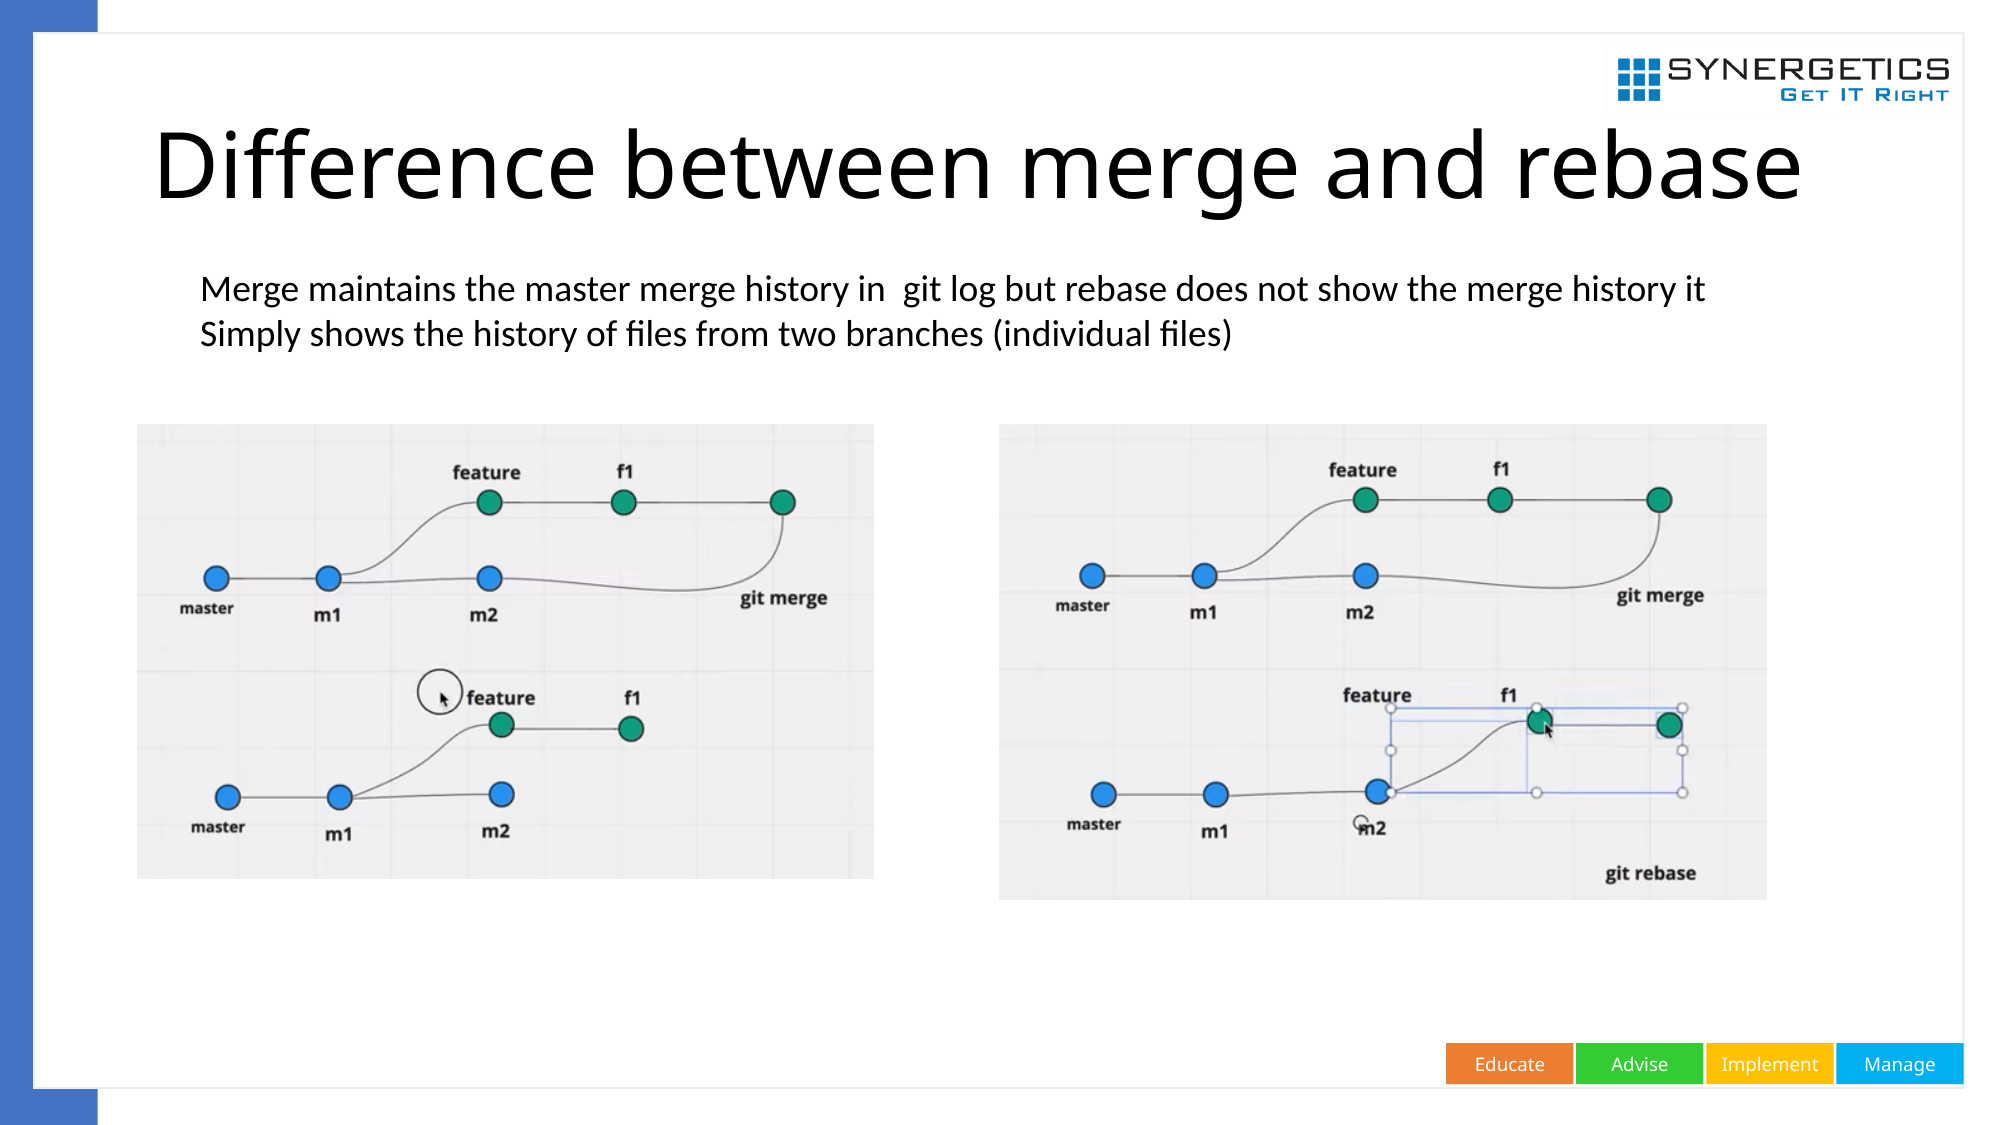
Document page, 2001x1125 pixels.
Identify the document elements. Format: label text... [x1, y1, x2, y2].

text_box Merge maintains the master merge history in git log but rebase does not show the merge history it Simply shows the history of files from two branches (individual files) [185, 257, 1732, 407]
title Difference between merge and rebase [137, 59, 1863, 278]
picture [999, 424, 1767, 900]
picture [1606, 45, 1960, 114]
picture [137, 424, 874, 879]
